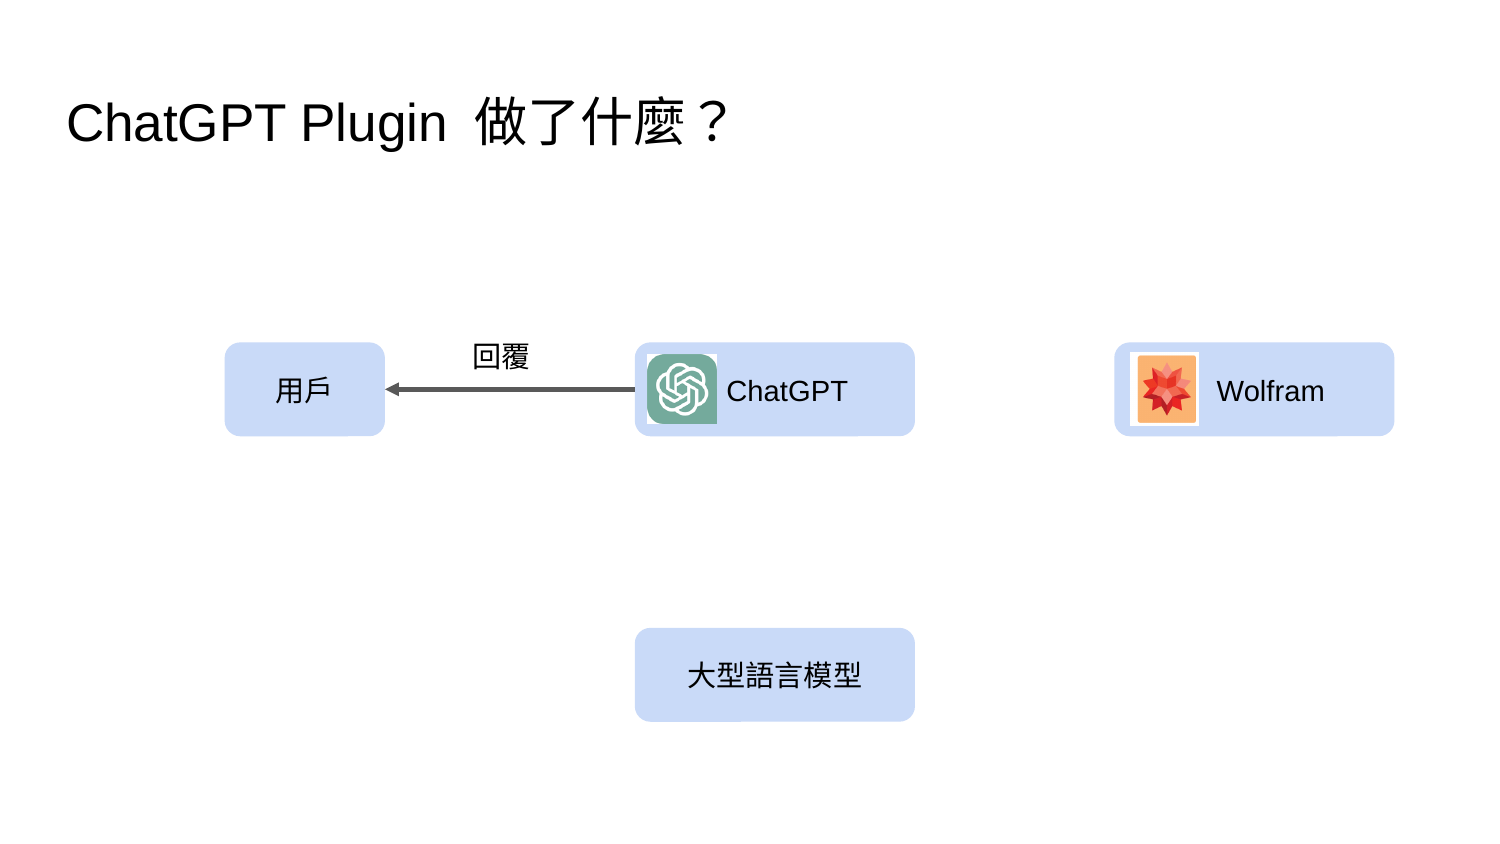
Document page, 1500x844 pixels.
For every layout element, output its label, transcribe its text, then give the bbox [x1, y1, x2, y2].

picture [647, 354, 718, 424]
title ChatGPT Plugin 做了什麼？ [51, 72, 1449, 167]
picture [1129, 352, 1200, 427]
text_box 用戶 [224, 342, 385, 437]
text_box ChatGPT [634, 342, 916, 437]
text_box Wolfram [1114, 342, 1395, 437]
text_box 大型語言模型 [634, 627, 916, 722]
text_box 回覆 [457, 323, 551, 388]
